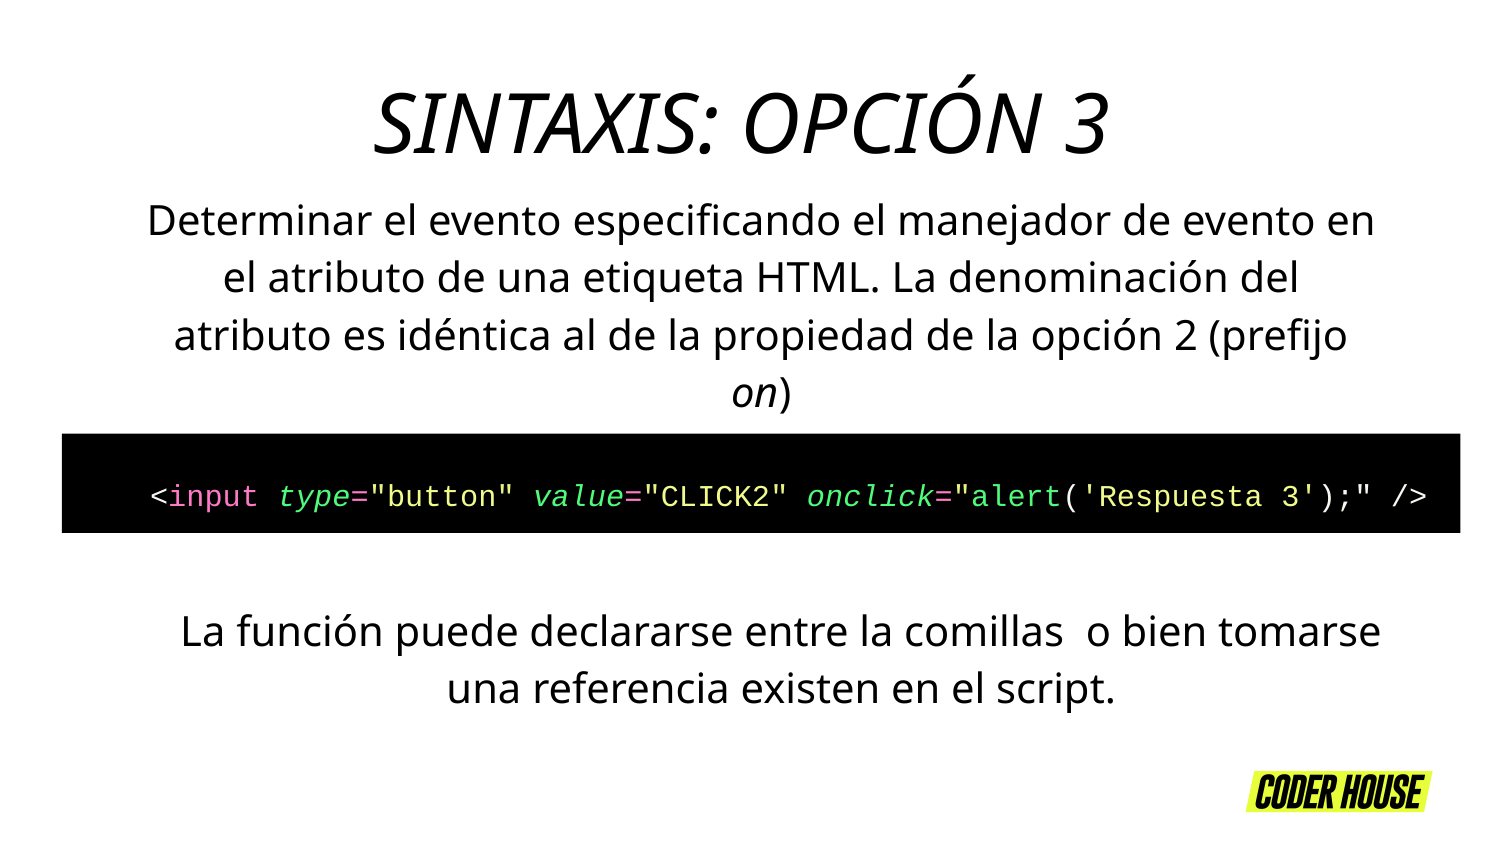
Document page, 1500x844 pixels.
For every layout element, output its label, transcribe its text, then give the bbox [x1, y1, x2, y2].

text_box SINTAXIS: OPCIÓN 3 [306, 38, 1177, 168]
picture [1241, 764, 1437, 819]
text_box Determinar el evento especificando el manejador de evento en el atributo de una etiqueta HTML. La denominación del atributo es idéntica al de la propiedad de la opción 2 (prefijo on) [127, 168, 1396, 433]
text_box La función puede declararse entre la comillas o bien tomarse una referencia existen en el script. [147, 544, 1415, 765]
text_box <input type="button" value="CLICK2" onclick="alert('Respuesta 3');" /> [61, 433, 1461, 533]
